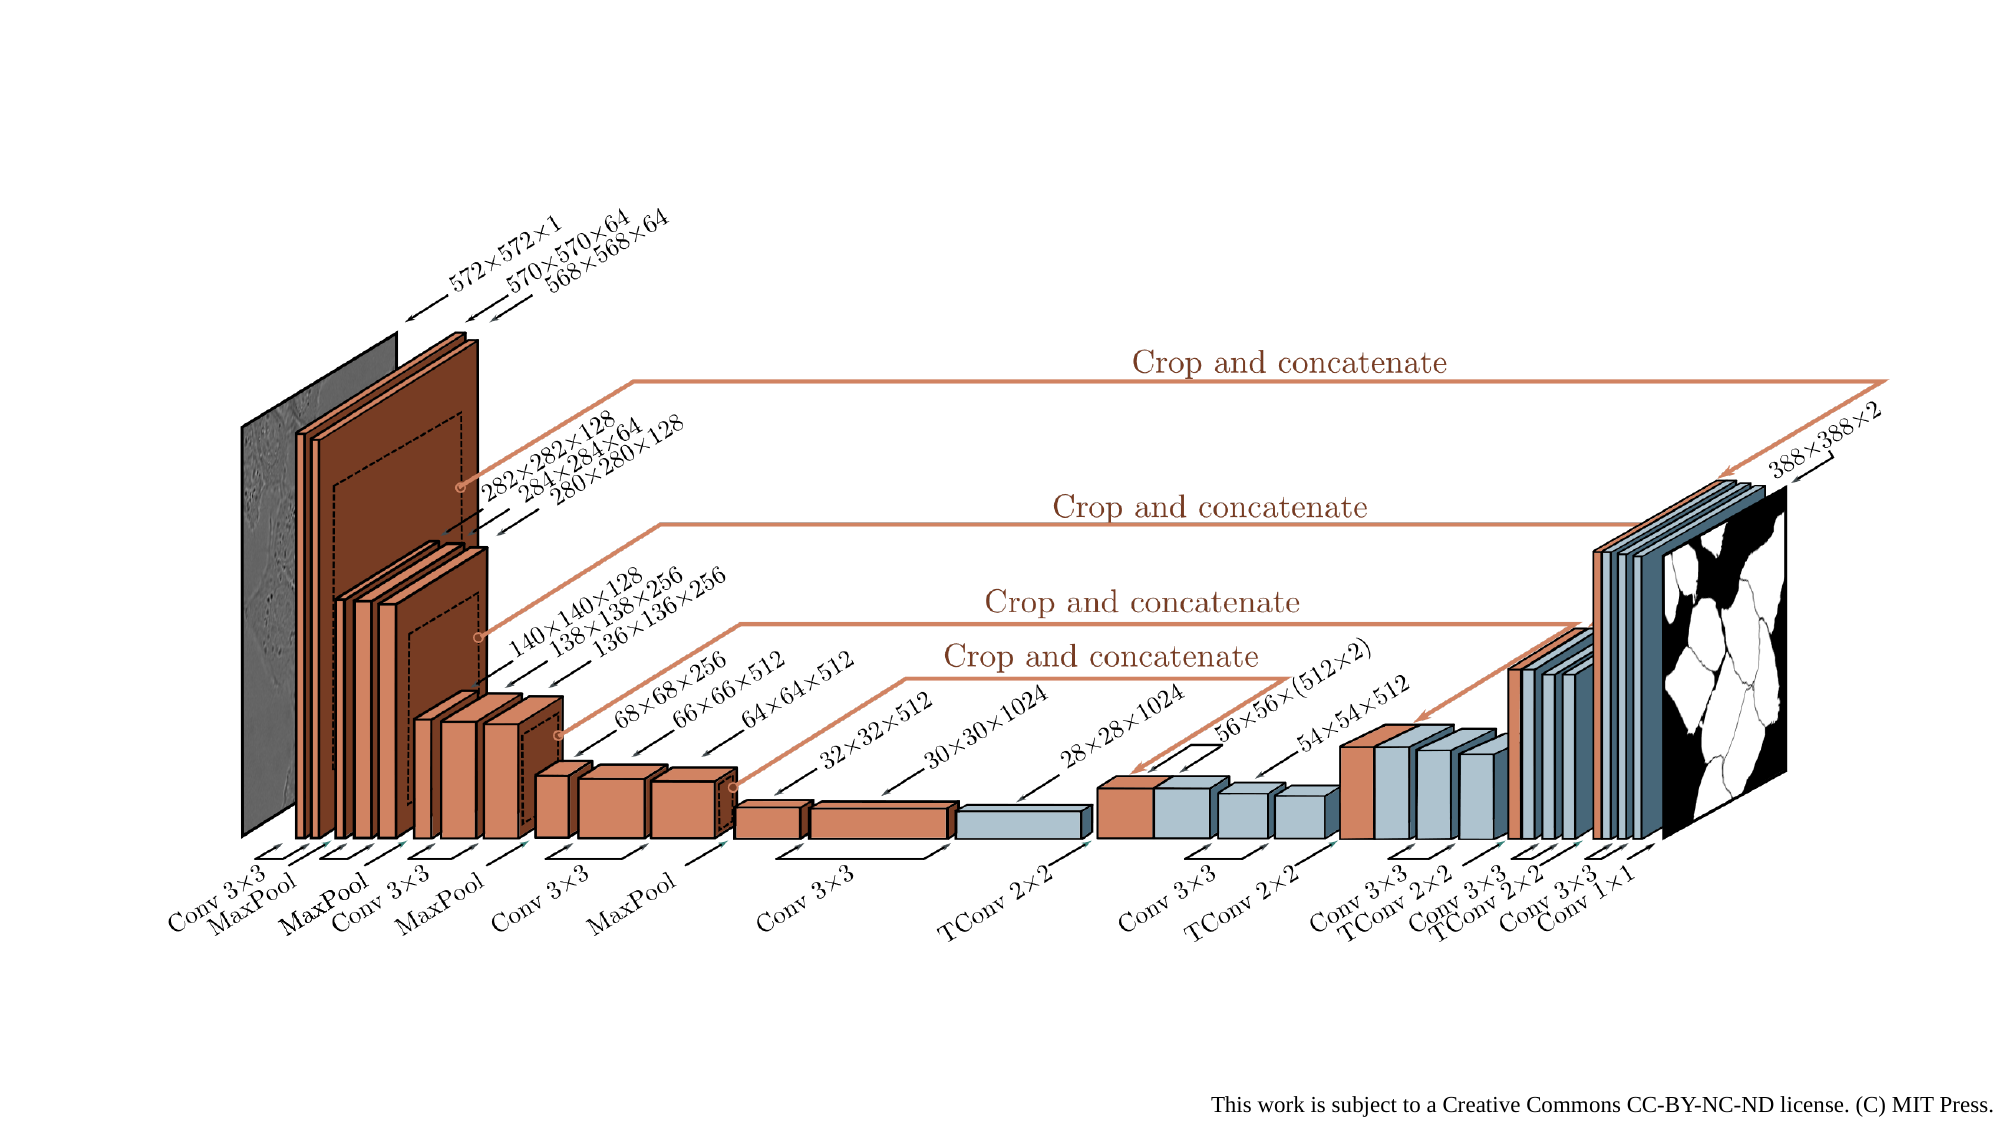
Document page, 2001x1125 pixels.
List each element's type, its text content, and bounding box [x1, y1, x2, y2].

text_box This work is subject to a Creative Commons CC-BY-NC-ND license. (C) MIT Press. [1196, 1082, 2000, 1125]
picture [168, 208, 1890, 942]
